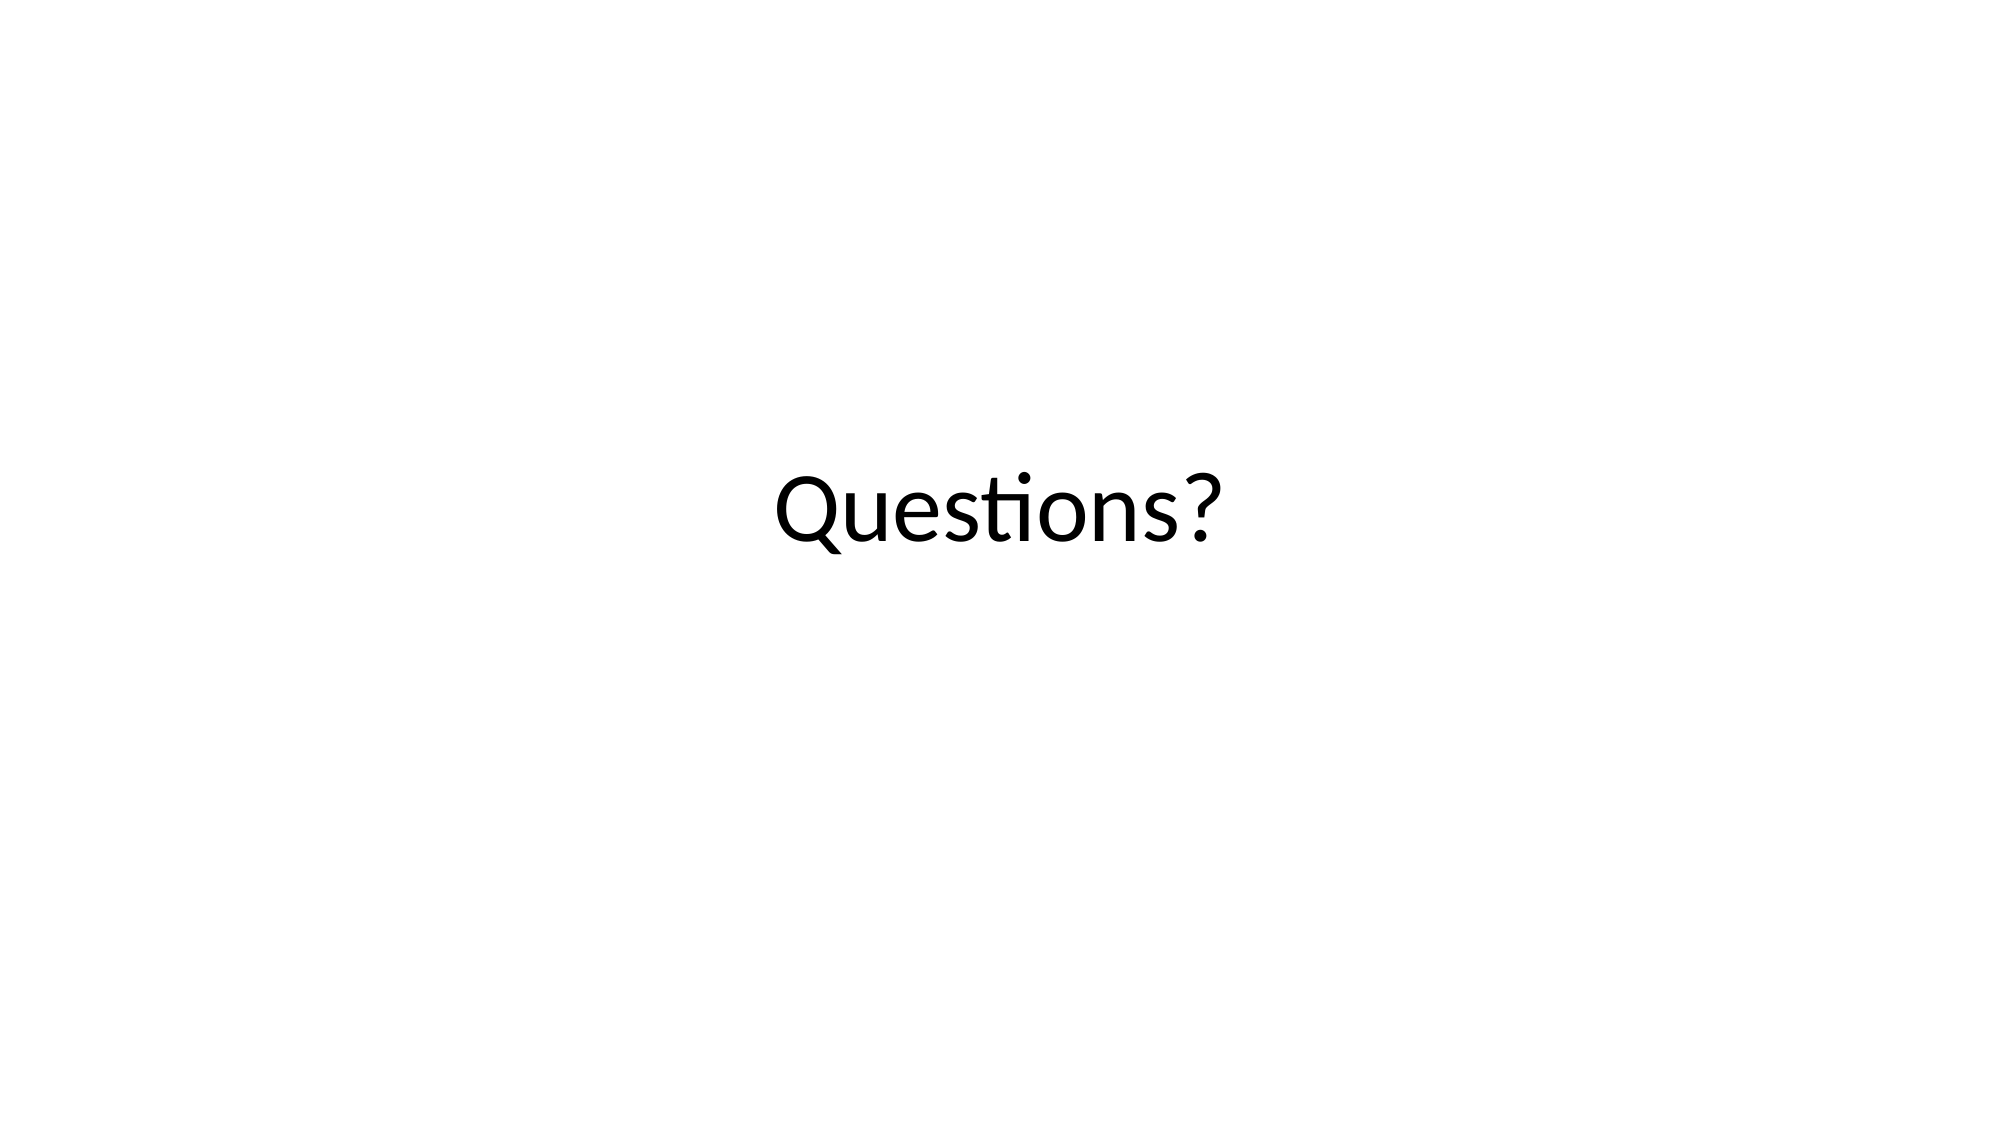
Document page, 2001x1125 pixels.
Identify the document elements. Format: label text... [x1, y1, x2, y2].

text_box Questions? [0, 434, 2000, 570]
